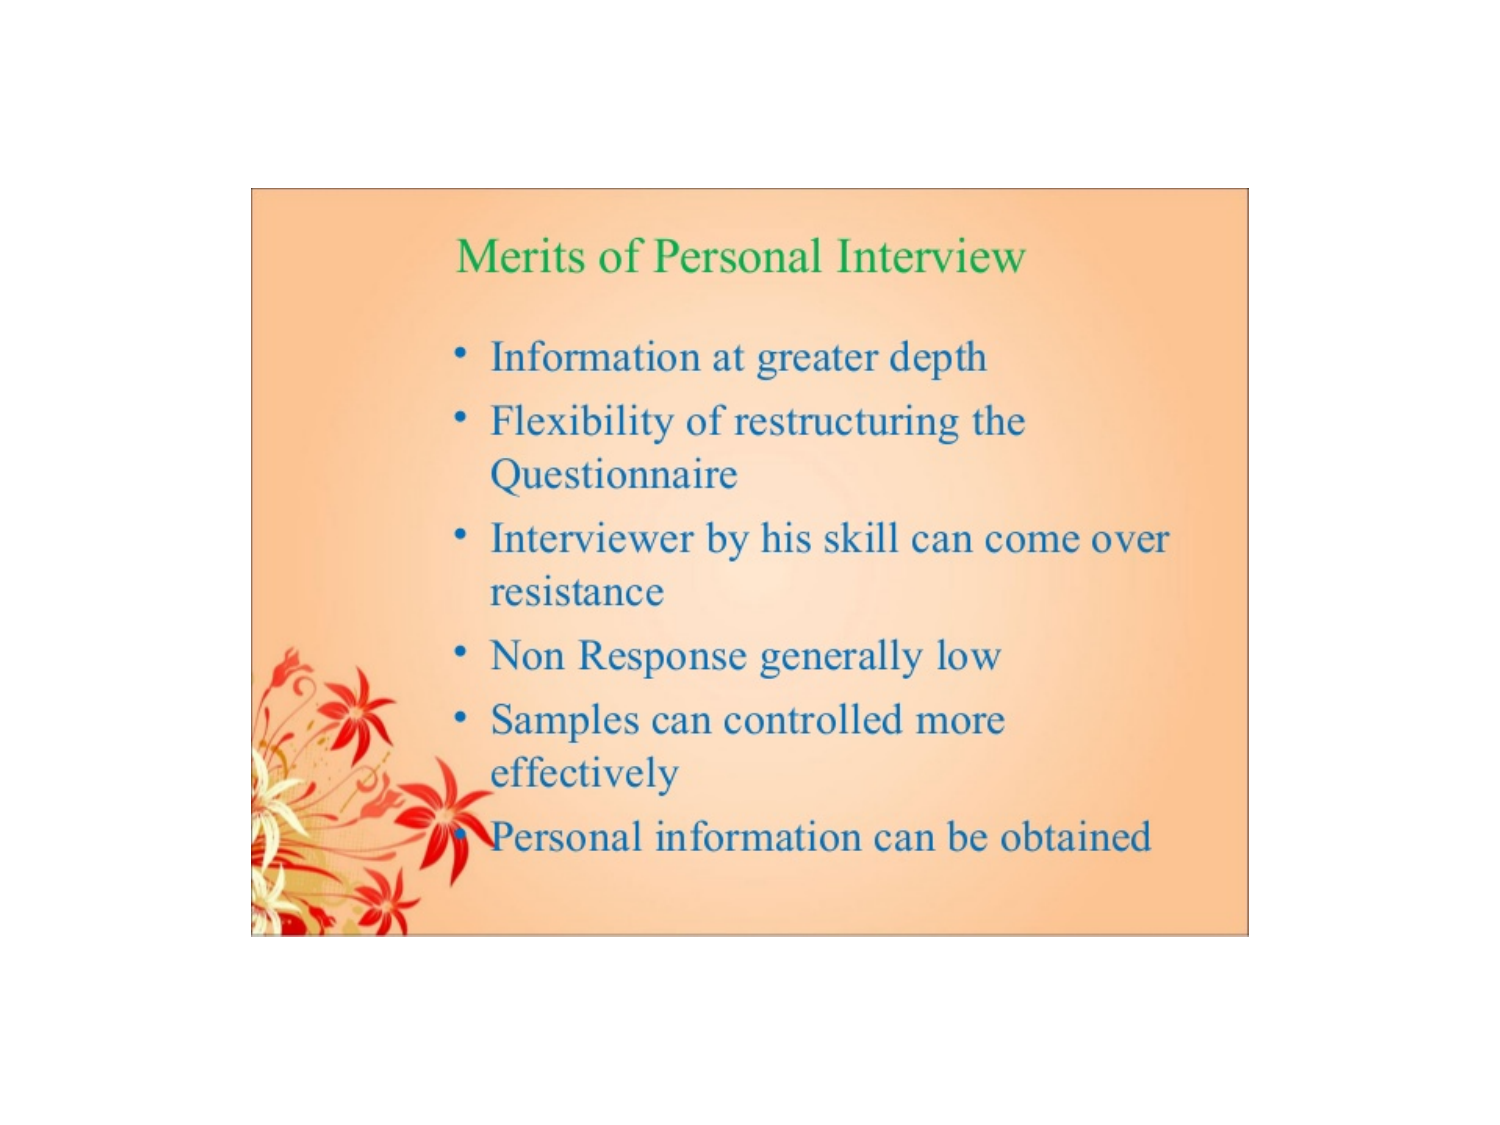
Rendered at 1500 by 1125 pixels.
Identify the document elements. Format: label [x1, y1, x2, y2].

picture [251, 187, 1249, 937]
